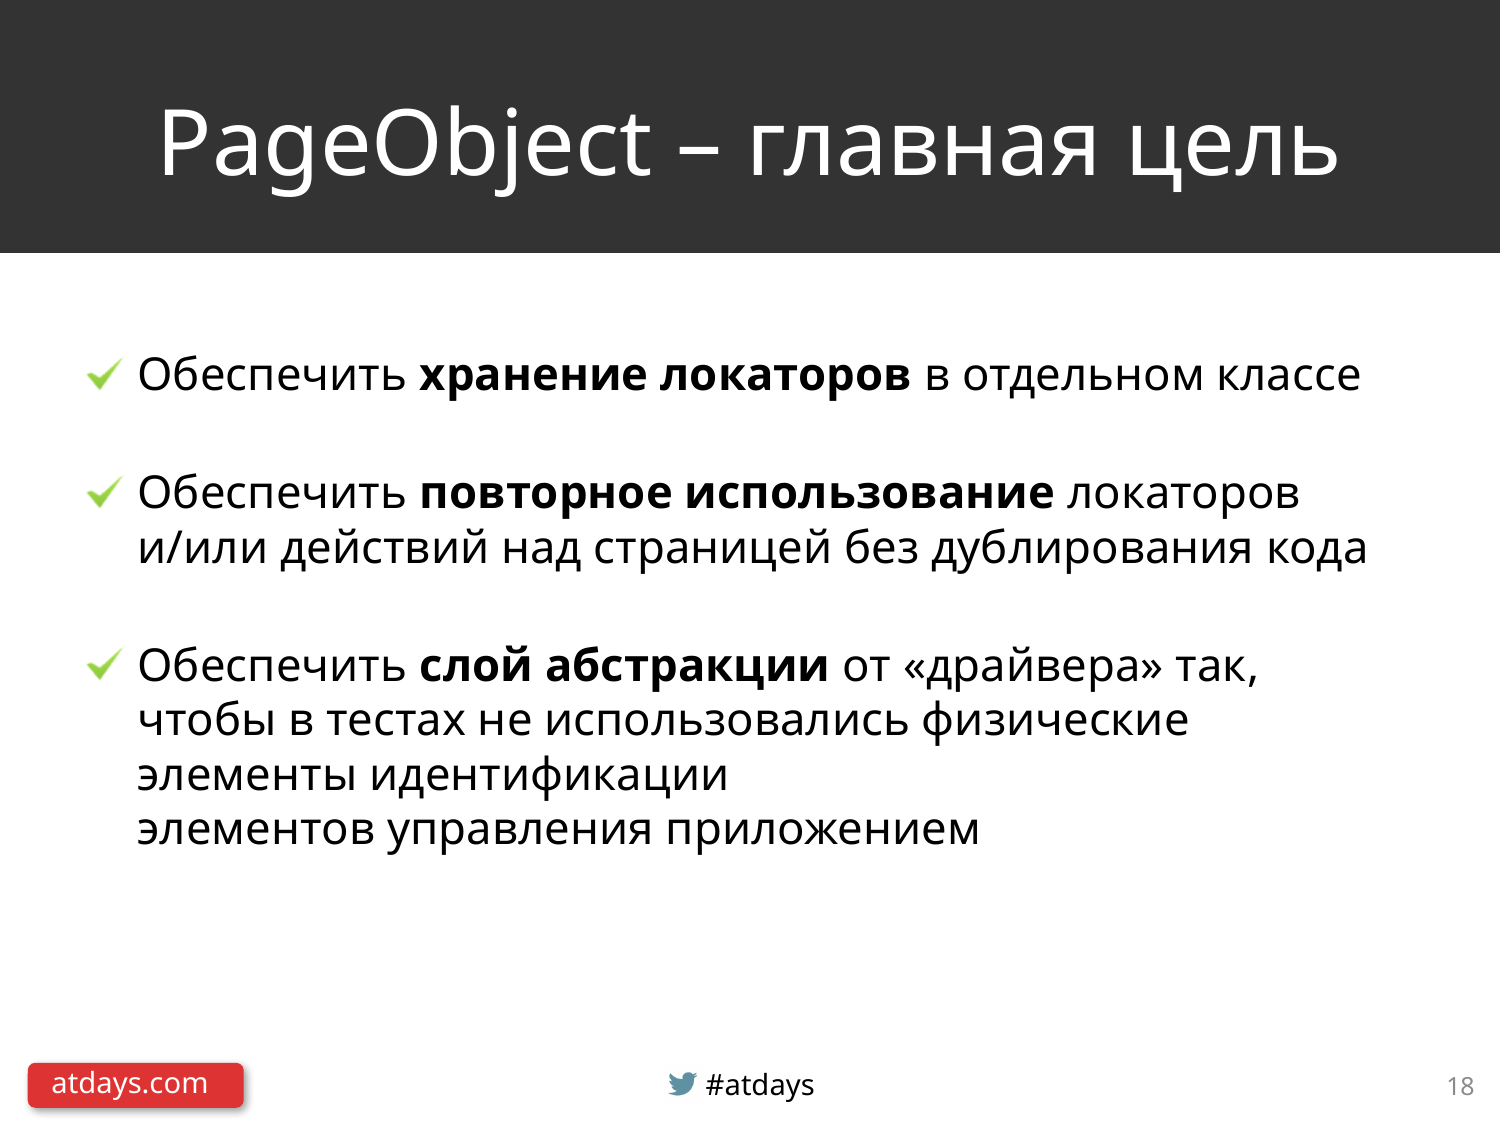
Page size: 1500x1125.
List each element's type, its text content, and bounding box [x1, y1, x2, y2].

picture [662, 1063, 703, 1104]
title PageObject – главная цель [75, 45, 1425, 233]
text_box Обеспечить хранение локаторов в отдельном классе Обеспечить повторное использование локаторов и/или действий над страницей без дублирования кода Обеспечить слой абстракции от «драйвера» так, чтобы в тестах не использовались физические элементы идентификации элементов управления приложением [71, 338, 1422, 941]
picture [85, 642, 127, 684]
picture [85, 470, 127, 512]
slide_number 18 [1139, 1057, 1490, 1118]
picture [85, 352, 127, 394]
